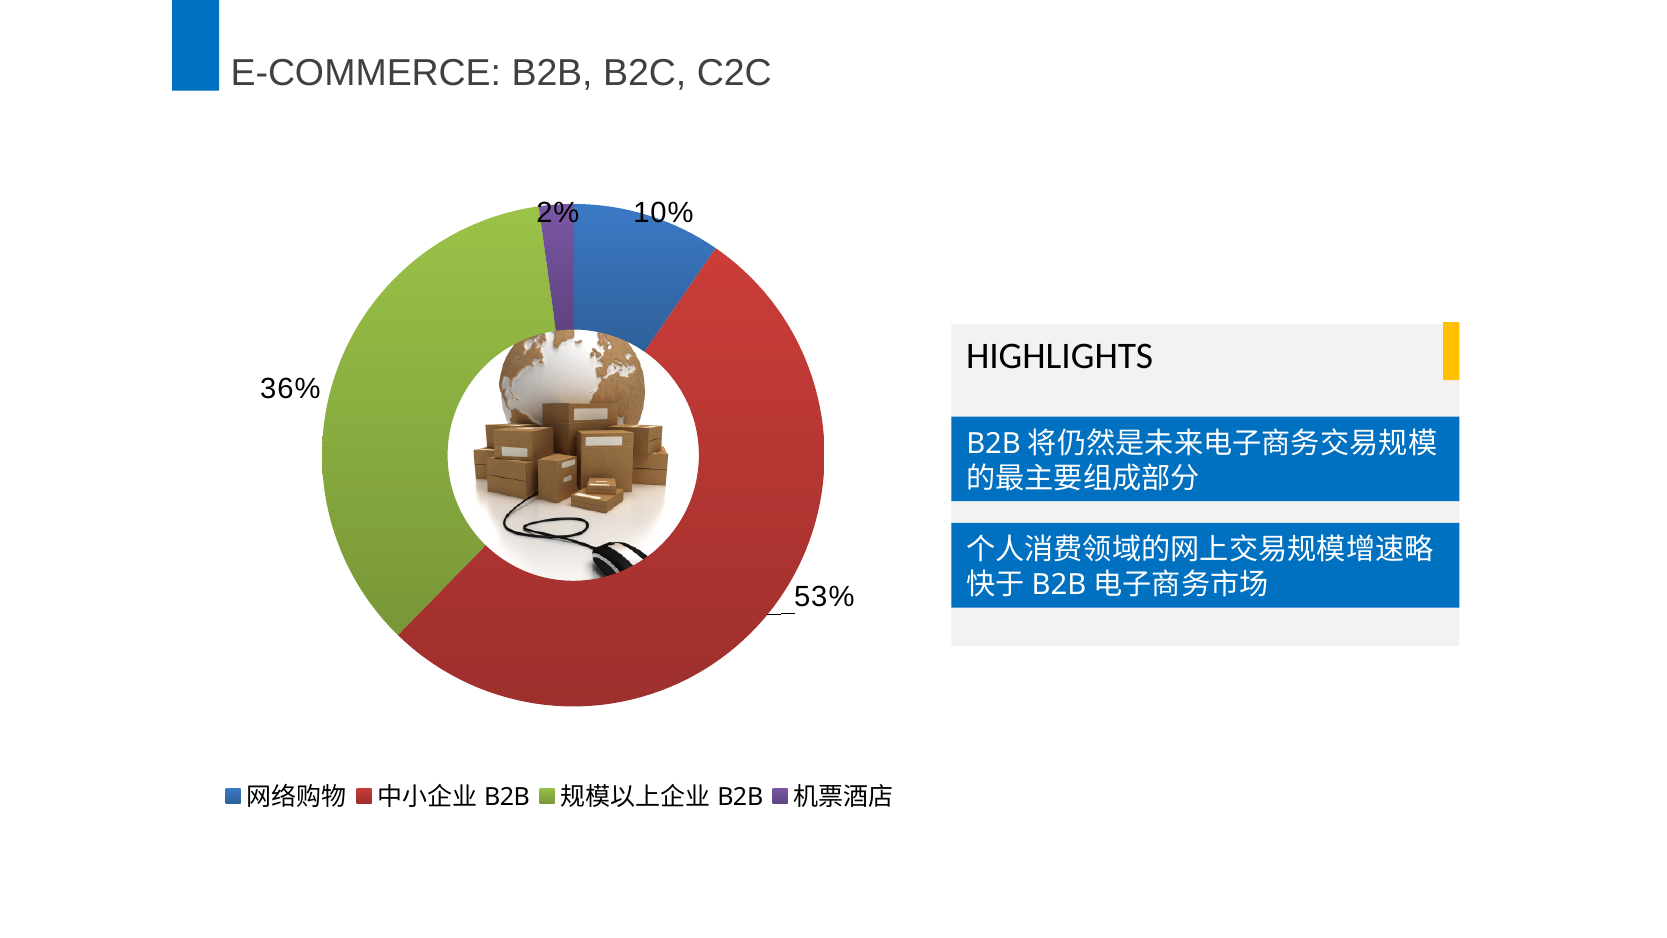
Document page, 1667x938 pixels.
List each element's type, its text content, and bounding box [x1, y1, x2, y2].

text_box HIGHLIGHTS [1109, 323, 1188, 384]
text_box B2B将仍然是未来电子商务交易规模的最主要组成部分 [1109, 416, 1460, 502]
text_box [1441, 320, 1461, 382]
text_box E-COMMERCE: B2B, B2C, C2C [215, 40, 972, 70]
chart [41, 71, 1105, 938]
text_box 个人消费领域的网上交易规模增速略快于B2B电子商务市场 [1109, 522, 1460, 608]
text_box [1109, 322, 1461, 648]
text_box [170, 0, 221, 70]
